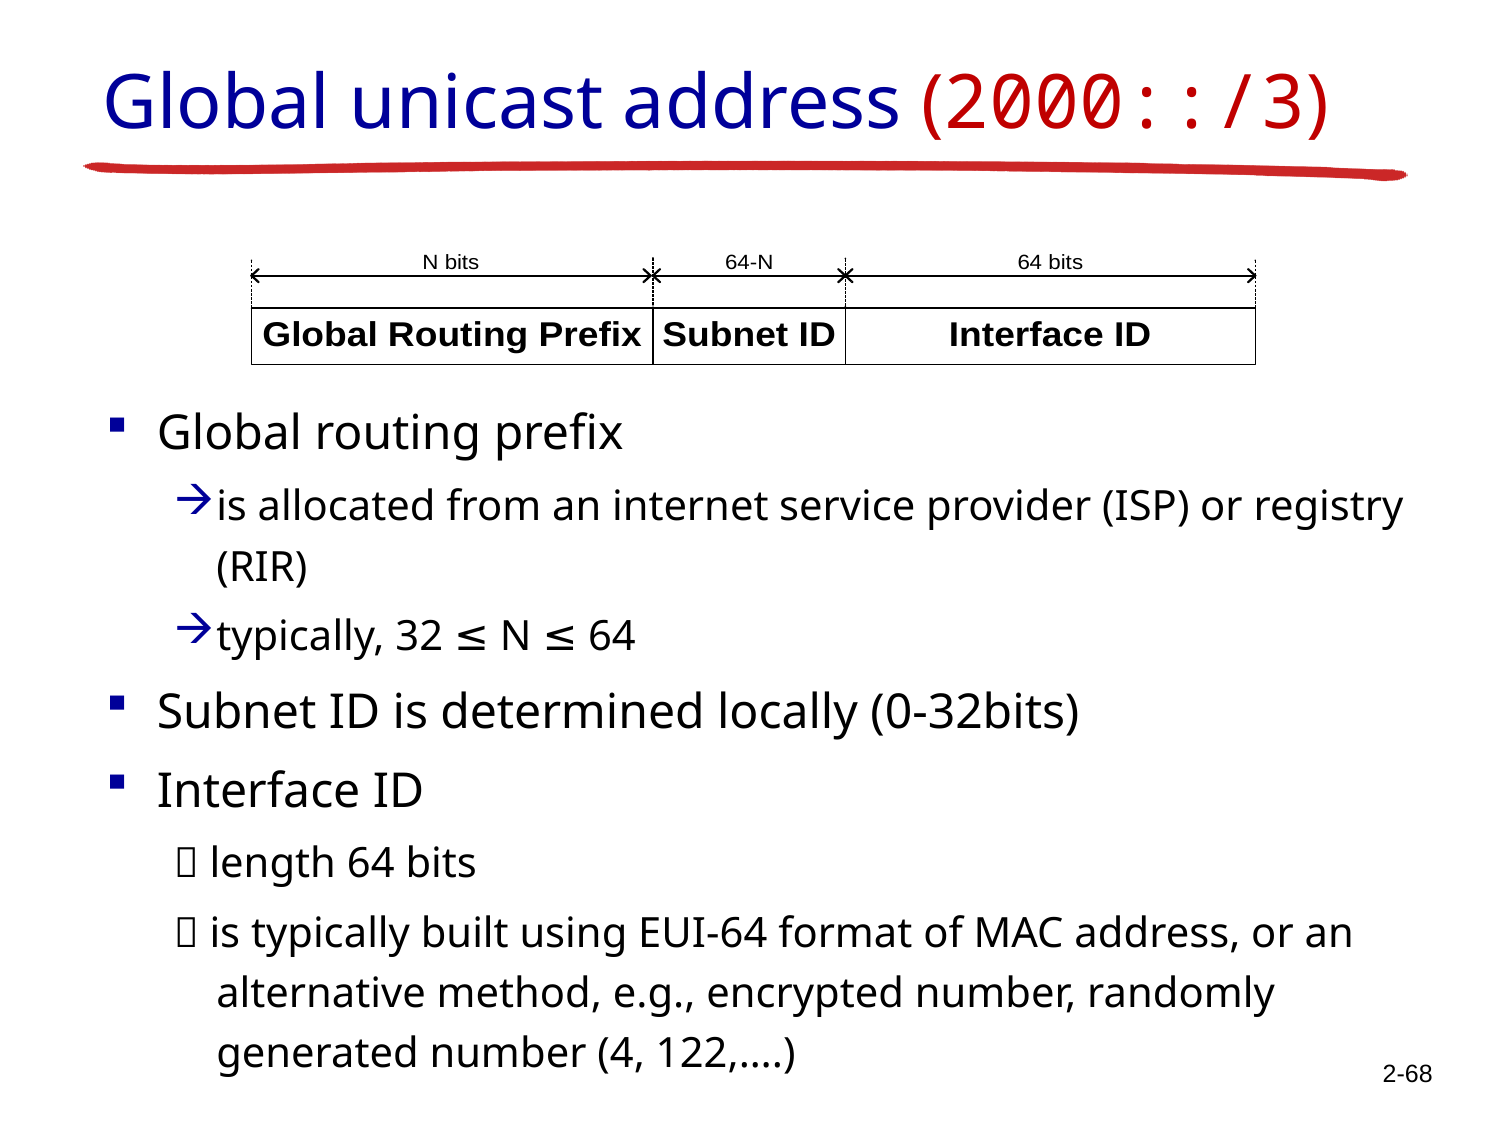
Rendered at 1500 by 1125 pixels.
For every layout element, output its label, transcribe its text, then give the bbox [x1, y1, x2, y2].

picture [77, 155, 1423, 188]
title Global unicast address (2000::/3) [87, 37, 1383, 153]
list Global routing prefix is allocated from an internet service provider (ISP) or registry (RIR) typically, 32 ≤ N ≤ 64 Subnet ID is determined locally (0-32bits) Interface ID  length 64 bits  is typically built using EUI-64 format of MAC address, or an alternative method, e.g., encrypted number, randomly generated number (4, 122,….) [90, 403, 1460, 1088]
slide_number 68 [1367, 1050, 1500, 1125]
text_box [140, 196, 1439, 685]
